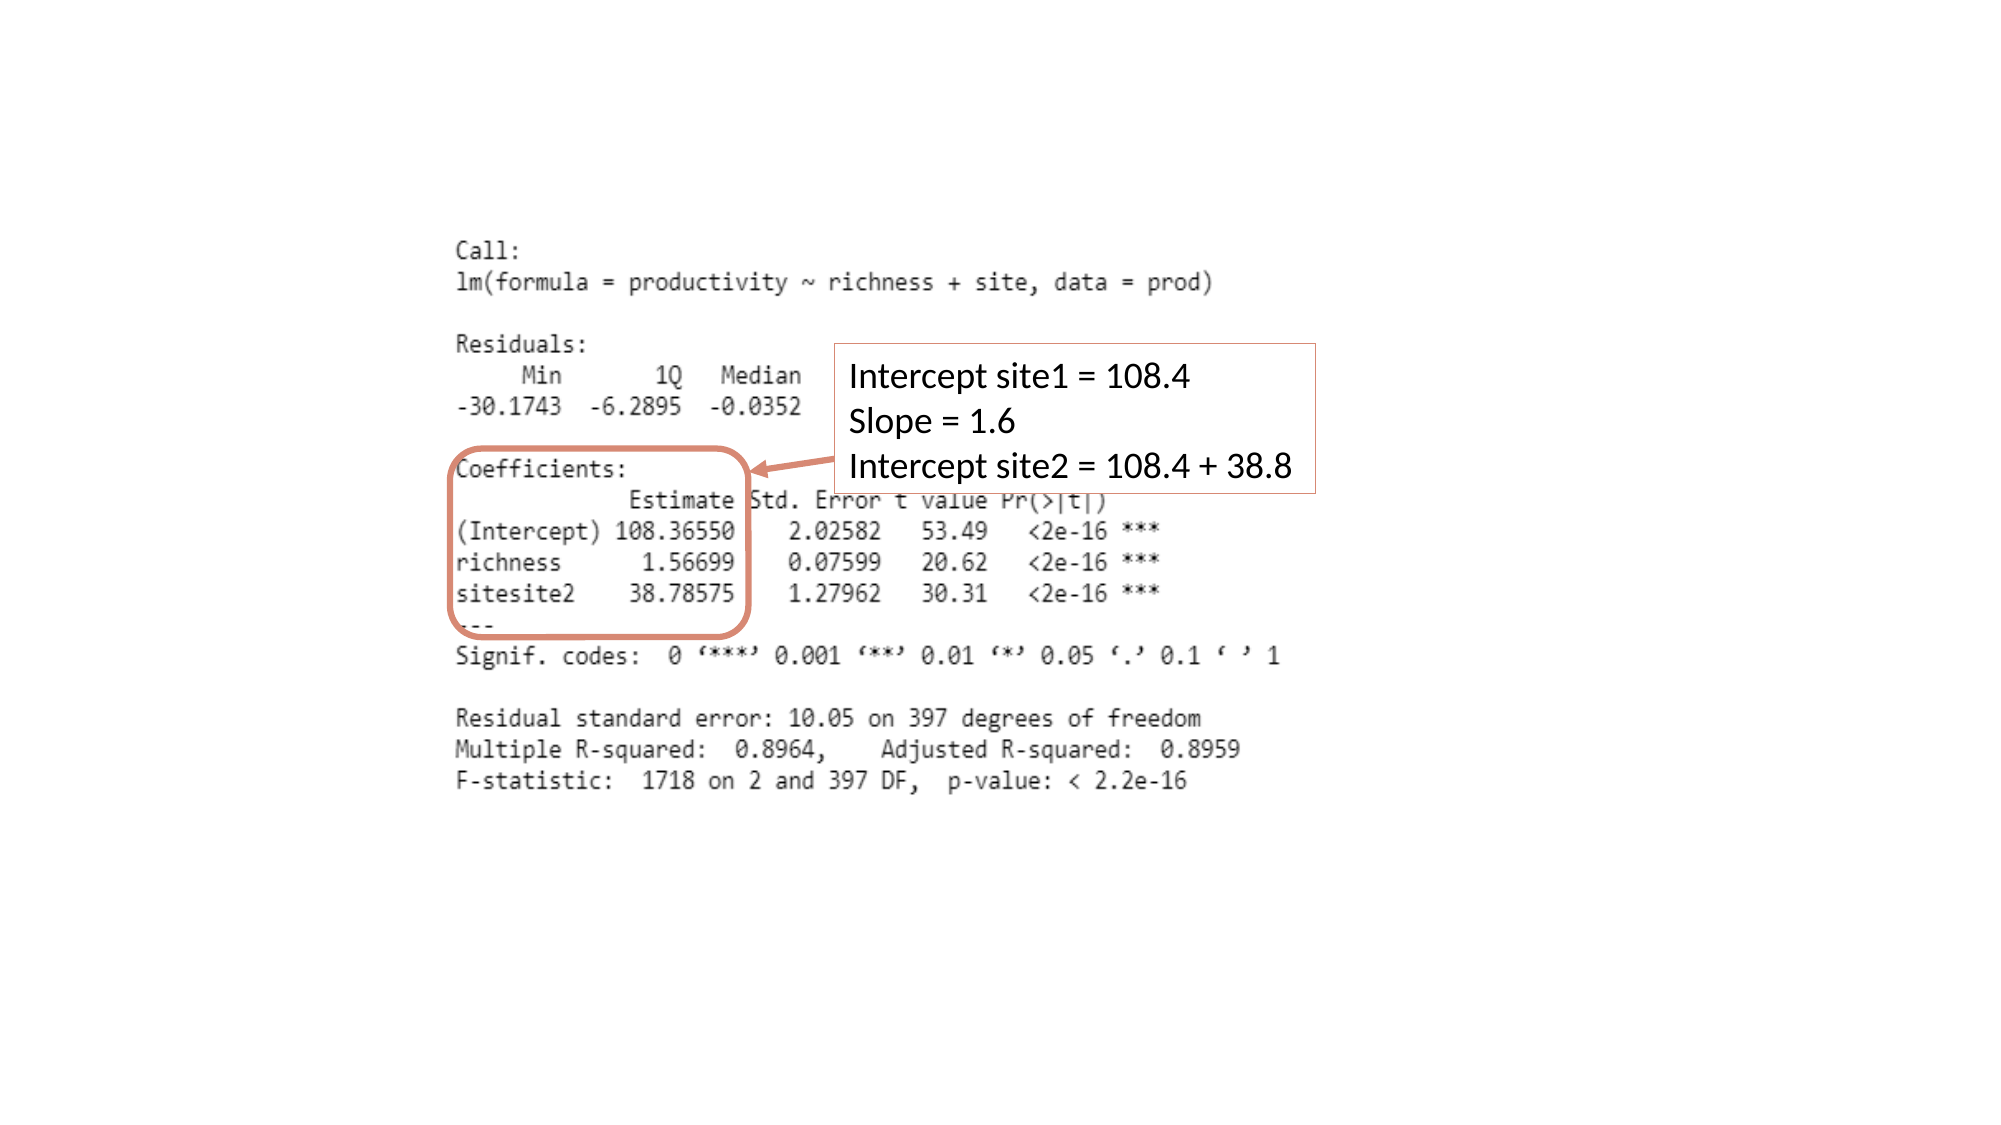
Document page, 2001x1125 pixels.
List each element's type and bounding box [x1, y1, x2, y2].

text_box [446, 232, 1316, 815]
